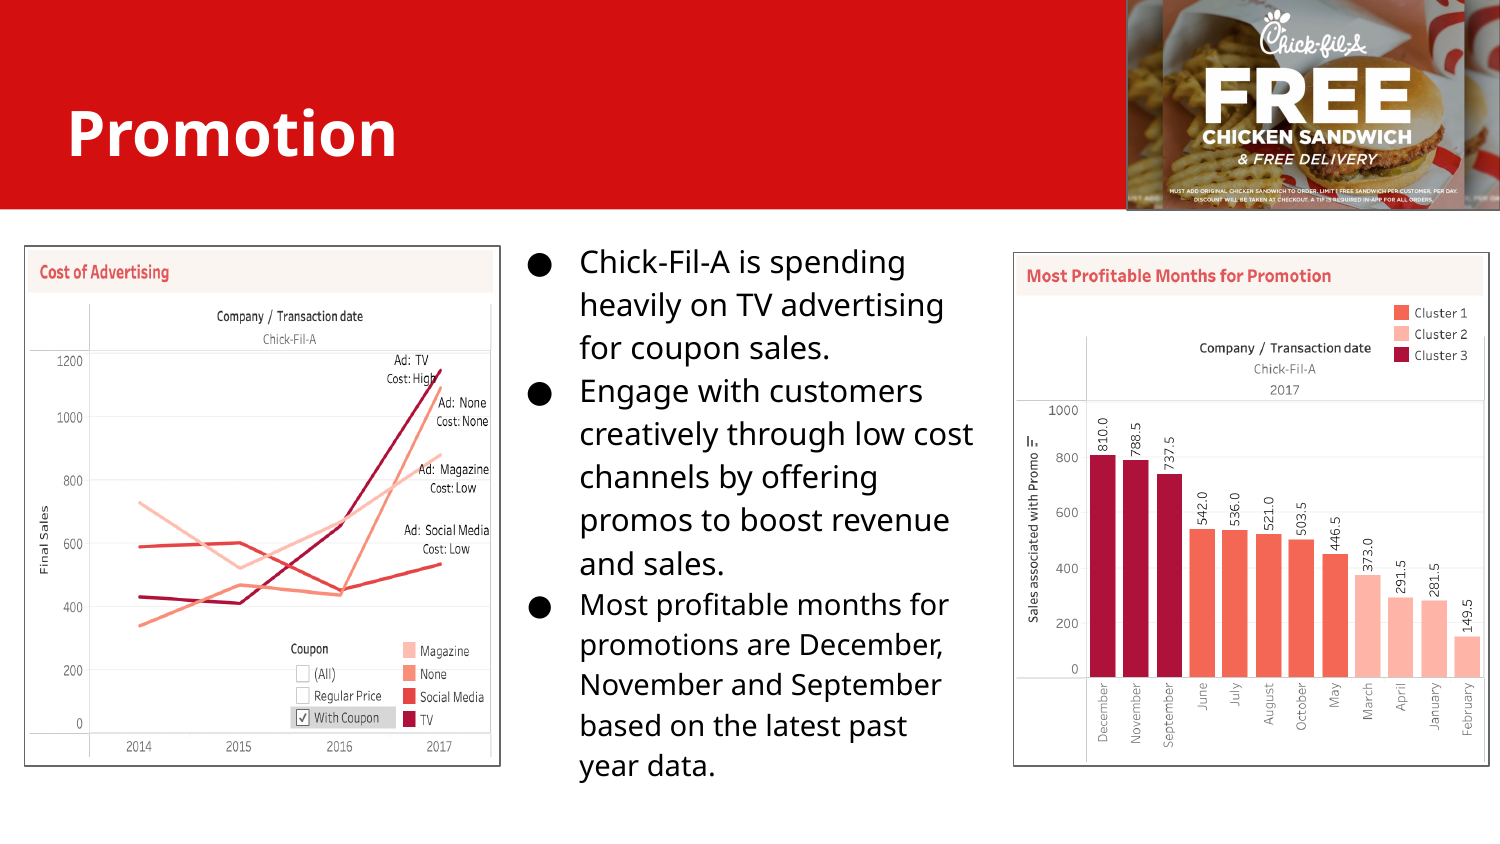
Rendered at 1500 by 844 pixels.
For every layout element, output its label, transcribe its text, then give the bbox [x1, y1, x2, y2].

title Promotion [51, 78, 1122, 181]
picture [1127, 0, 1500, 210]
picture [1014, 253, 1489, 766]
text_box Chick-Fil-A is spending heavily on TV advertising for coupon sales. Engage with customers creatively through low cost channels by offering promos to boost revenue and sales. Most profitable months for promotions are December, November and September based on the latest past year data. [489, 221, 990, 797]
picture [24, 246, 500, 766]
